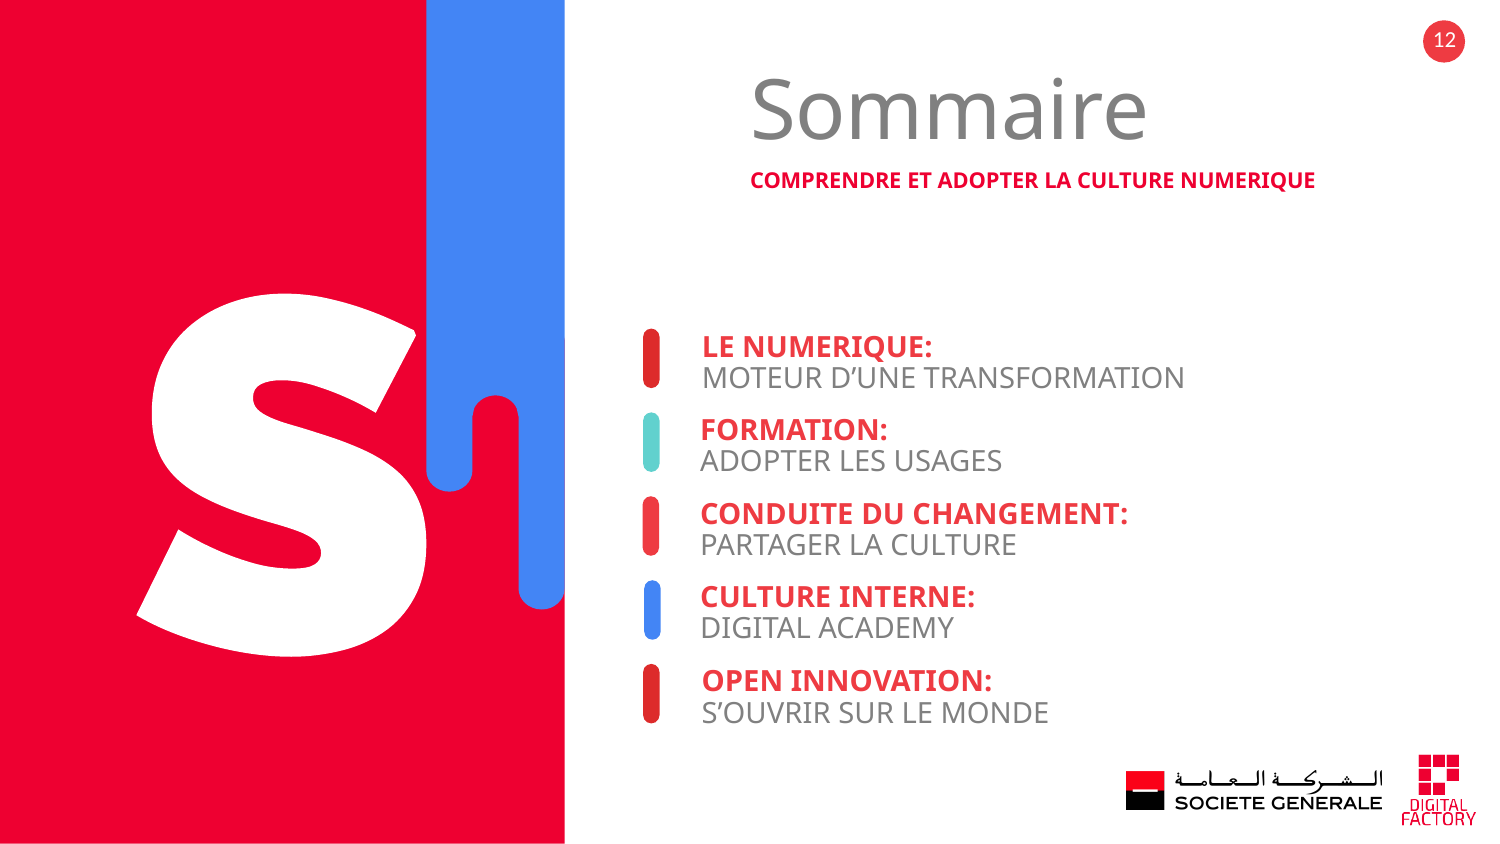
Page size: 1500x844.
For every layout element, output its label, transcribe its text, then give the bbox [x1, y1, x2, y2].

text_box LE NUMERIQUE: MOTEUR D’UNE TRANSFORMATION [701, 320, 1324, 389]
text_box OPEN INNOVATION: S’OUVRIR SUR LE MONDE [701, 654, 1149, 724]
text_box [642, 662, 661, 725]
text_box CULTURE INTERNE: DIGITAL ACADEMY [700, 570, 1051, 621]
picture [1126, 770, 1382, 810]
text_box CONDUITE DU CHANGEMENT: PARTAGER LA CULTURE [700, 487, 1181, 556]
list Sommaire [750, 60, 1424, 155]
text_box [643, 579, 662, 641]
text_box [642, 411, 661, 473]
text_box [425, 0, 566, 611]
text_box [641, 495, 661, 557]
text_box [642, 327, 661, 390]
text_box [0, 0, 566, 844]
picture [1400, 751, 1478, 829]
list COMPRENDRE ET ADOPTER LA CULTURE NUMERIQUE [750, 161, 1424, 199]
text_box [136, 293, 427, 657]
text_box FORMATION: ADOPTER LES USAGES [700, 403, 1181, 472]
